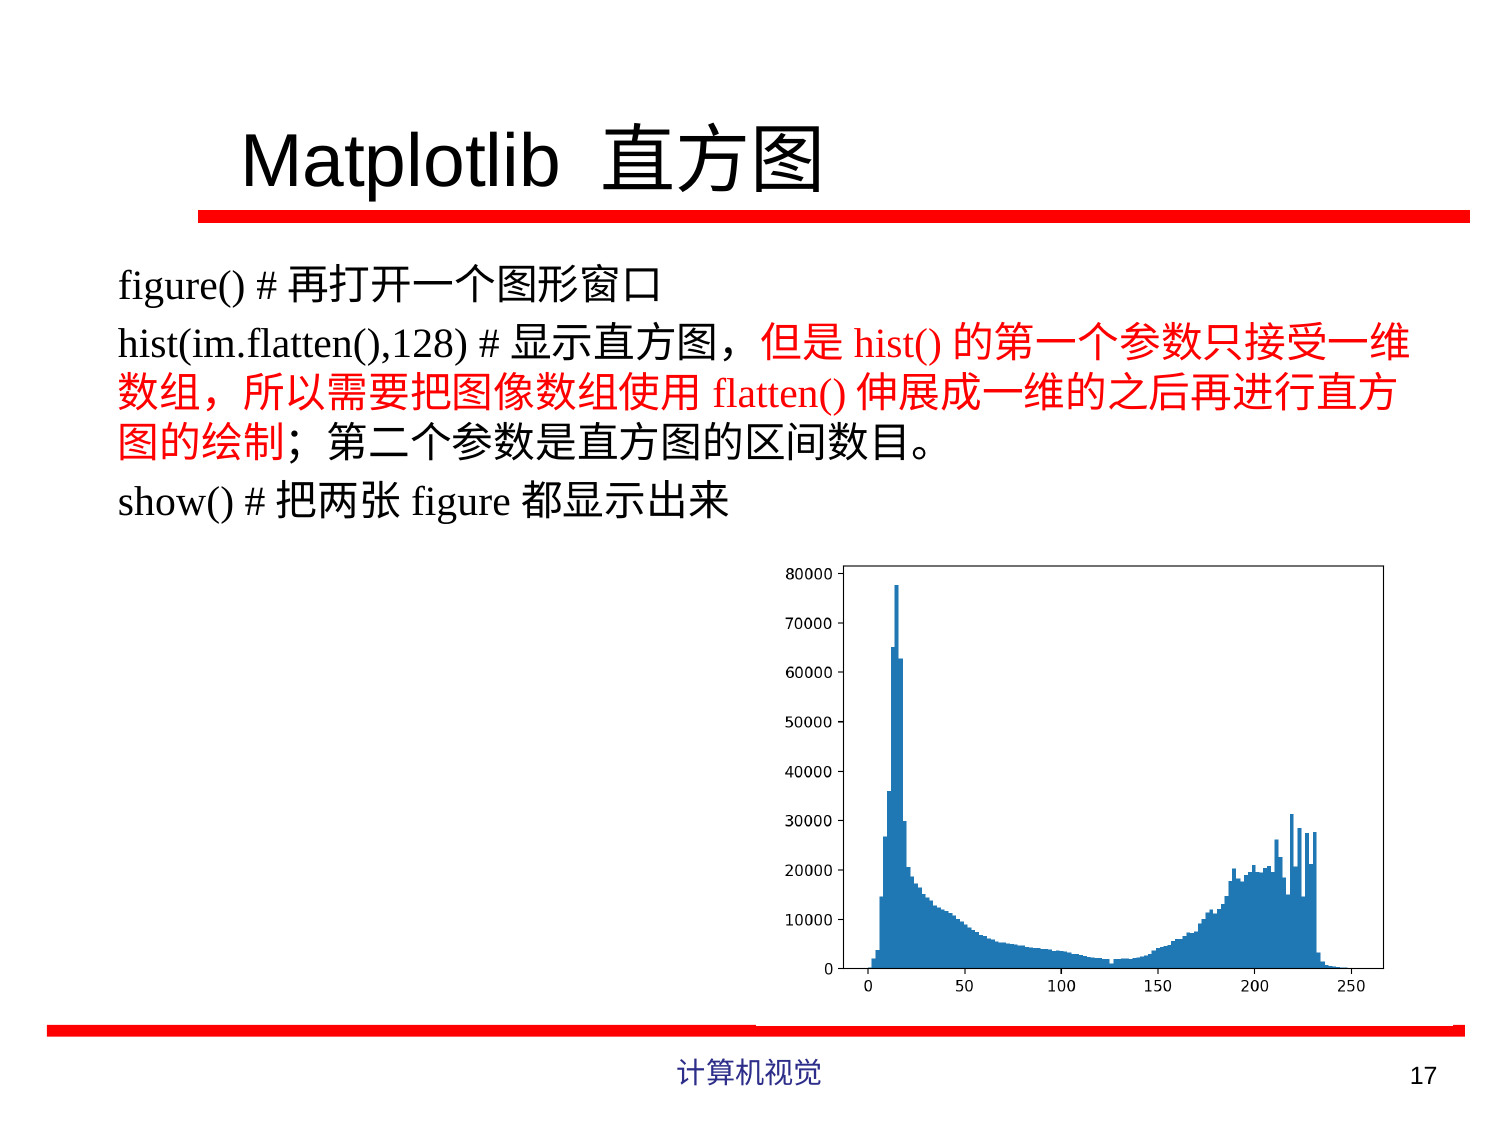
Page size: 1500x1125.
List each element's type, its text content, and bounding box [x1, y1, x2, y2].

slide_number 17 [1287, 1051, 1454, 1088]
title Matplotlib 直方图 [225, 97, 1425, 216]
picture [756, 503, 1454, 1027]
footer 计算机视觉 [512, 1046, 988, 1125]
text_box figure() #再打开一个图形窗口 hist(im.flatten(),128) #显示直方图，但是hist()的第一个参数只接受一维数组，所以需要把图像数组使用flatten()伸展成一维的之后再进行直方图的绘制；第二个参数是直方图的区间数目。 show() #把两张figure都显示出来 [102, 249, 1453, 575]
